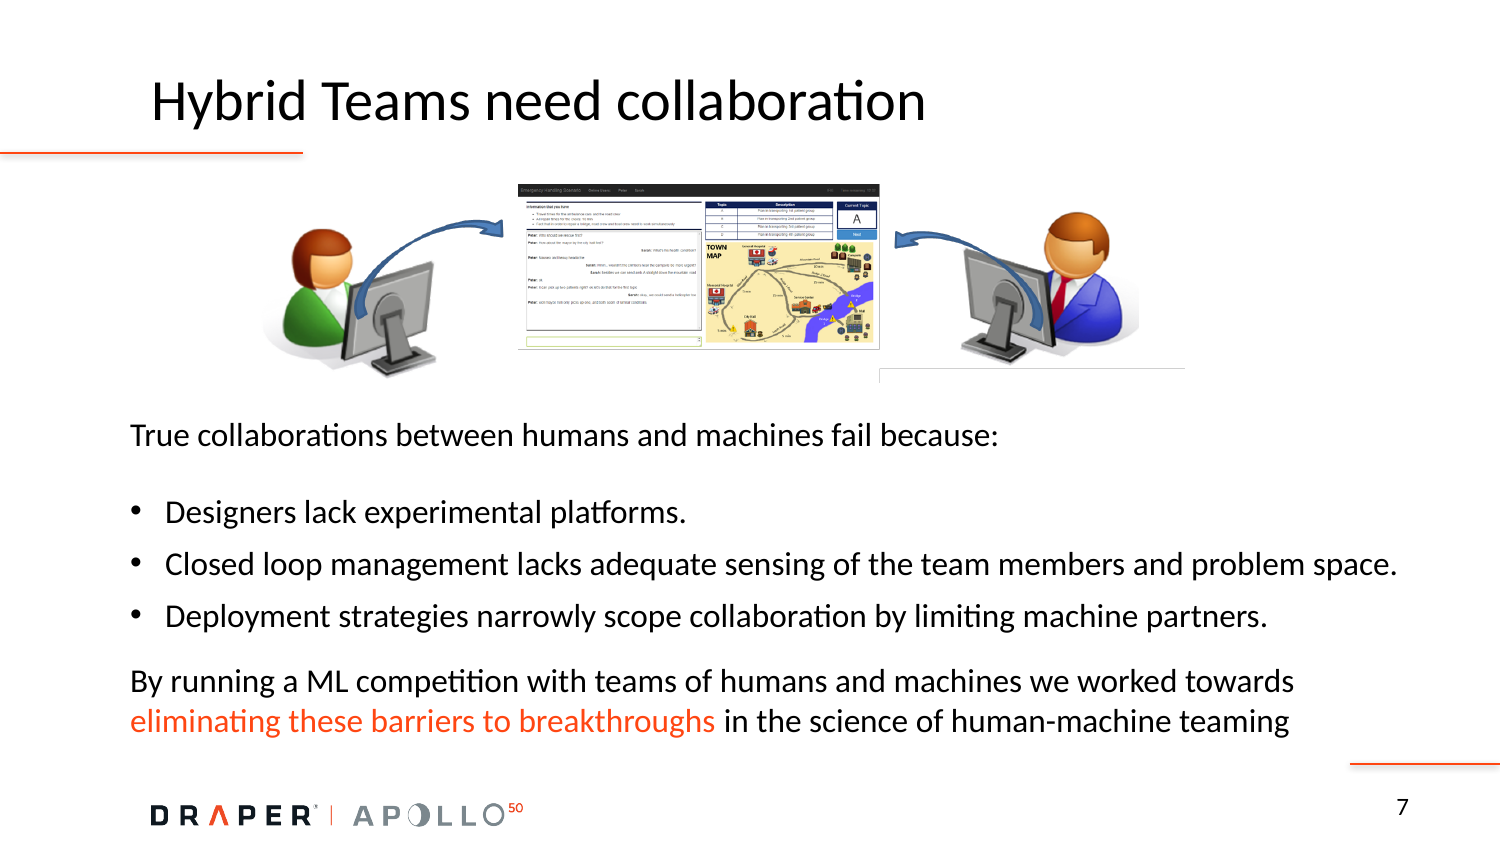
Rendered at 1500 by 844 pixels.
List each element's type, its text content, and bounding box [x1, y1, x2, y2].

picture [151, 803, 523, 827]
picture [159, 171, 1341, 383]
title Hybrid Teams need collaboration [151, 42, 1345, 152]
text_box True collaborations between humans and machines fail because: Designers lack experimental platforms. Closed loop management lacks adequate sensing of the team members and problem space. Deployment strategies narrowly scope collaboration by limiting machine partners. By running a ML competition with teams of humans and machines we worked towards eliminating these barriers to breakthroughs in the science of human-machine teaming [115, 405, 1464, 746]
slide_number 7 [1381, 782, 1459, 828]
